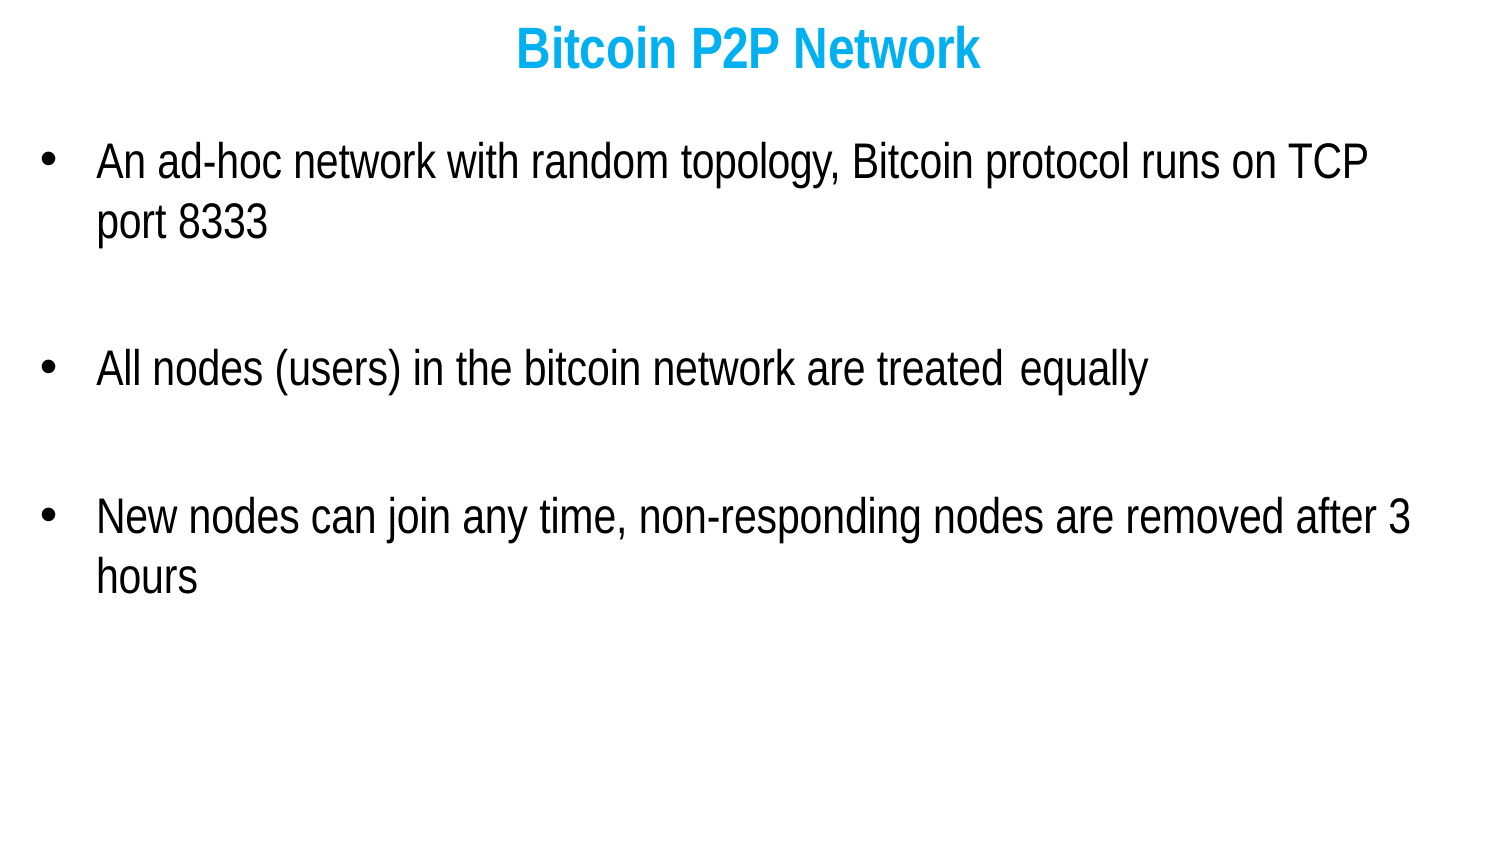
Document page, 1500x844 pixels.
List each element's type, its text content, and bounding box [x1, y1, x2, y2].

title Bitcoin P2P Network [514, 8, 986, 152]
text_box An ad-hoc network with random topology, Bitcoin protocol runs on TCP port 8333 All nodes (users) in the bitcoin network are treated equally New nodes can join any time, non-responding nodes are removed after 3 hours [37, 126, 1428, 604]
